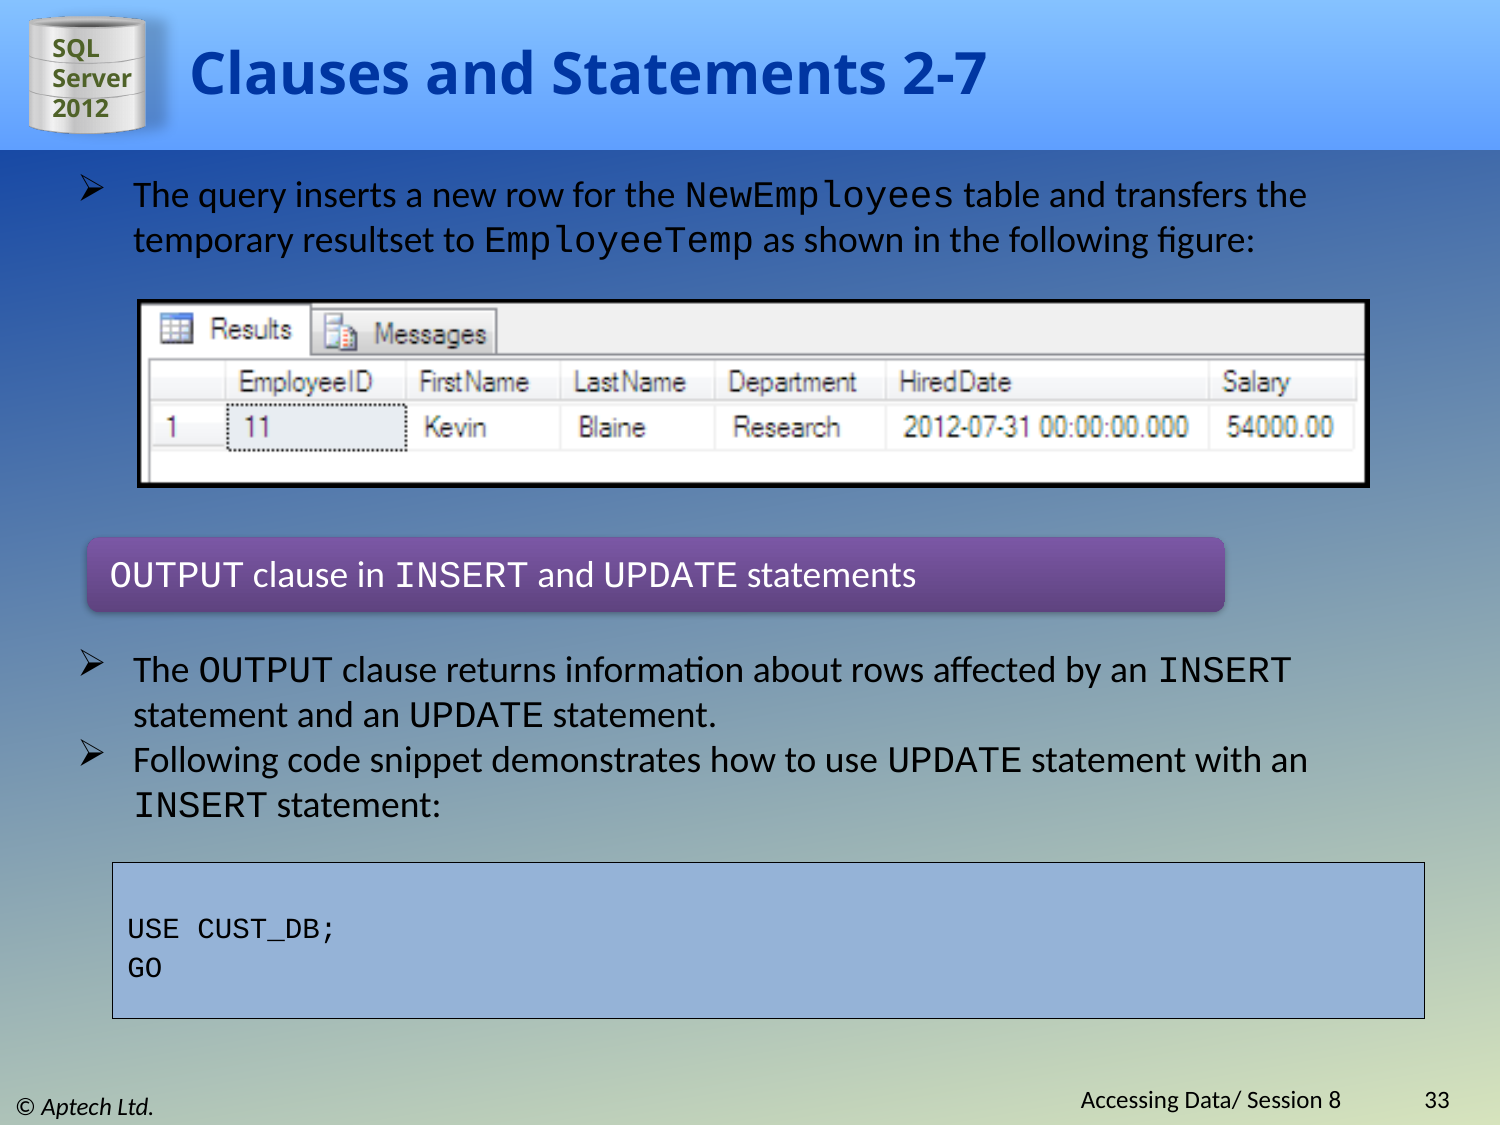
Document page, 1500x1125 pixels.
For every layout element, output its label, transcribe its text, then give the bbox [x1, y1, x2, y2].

picture [24, 0, 150, 150]
text_box The OUTPUT clause returns information about rows affected by an INSERT statement and an UPDATE statement. Following code snippet demonstrates how to use UPDATE statement with an INSERT statement: [62, 637, 1438, 878]
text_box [87, 537, 1226, 613]
title Clauses and Statements 2-7 [174, 37, 1426, 106]
text_box The query inserts a new row for the NewEmployees table and transfers the temporary resultset to EmployeeTemp as shown in the following figure: [62, 162, 1438, 268]
text_box USE CUST_DB; GO [112, 862, 1425, 1019]
picture [137, 299, 1370, 488]
footer Accessing Data/ Session 8 [375, 1084, 1363, 1113]
slide_number 33 [1363, 1084, 1465, 1113]
